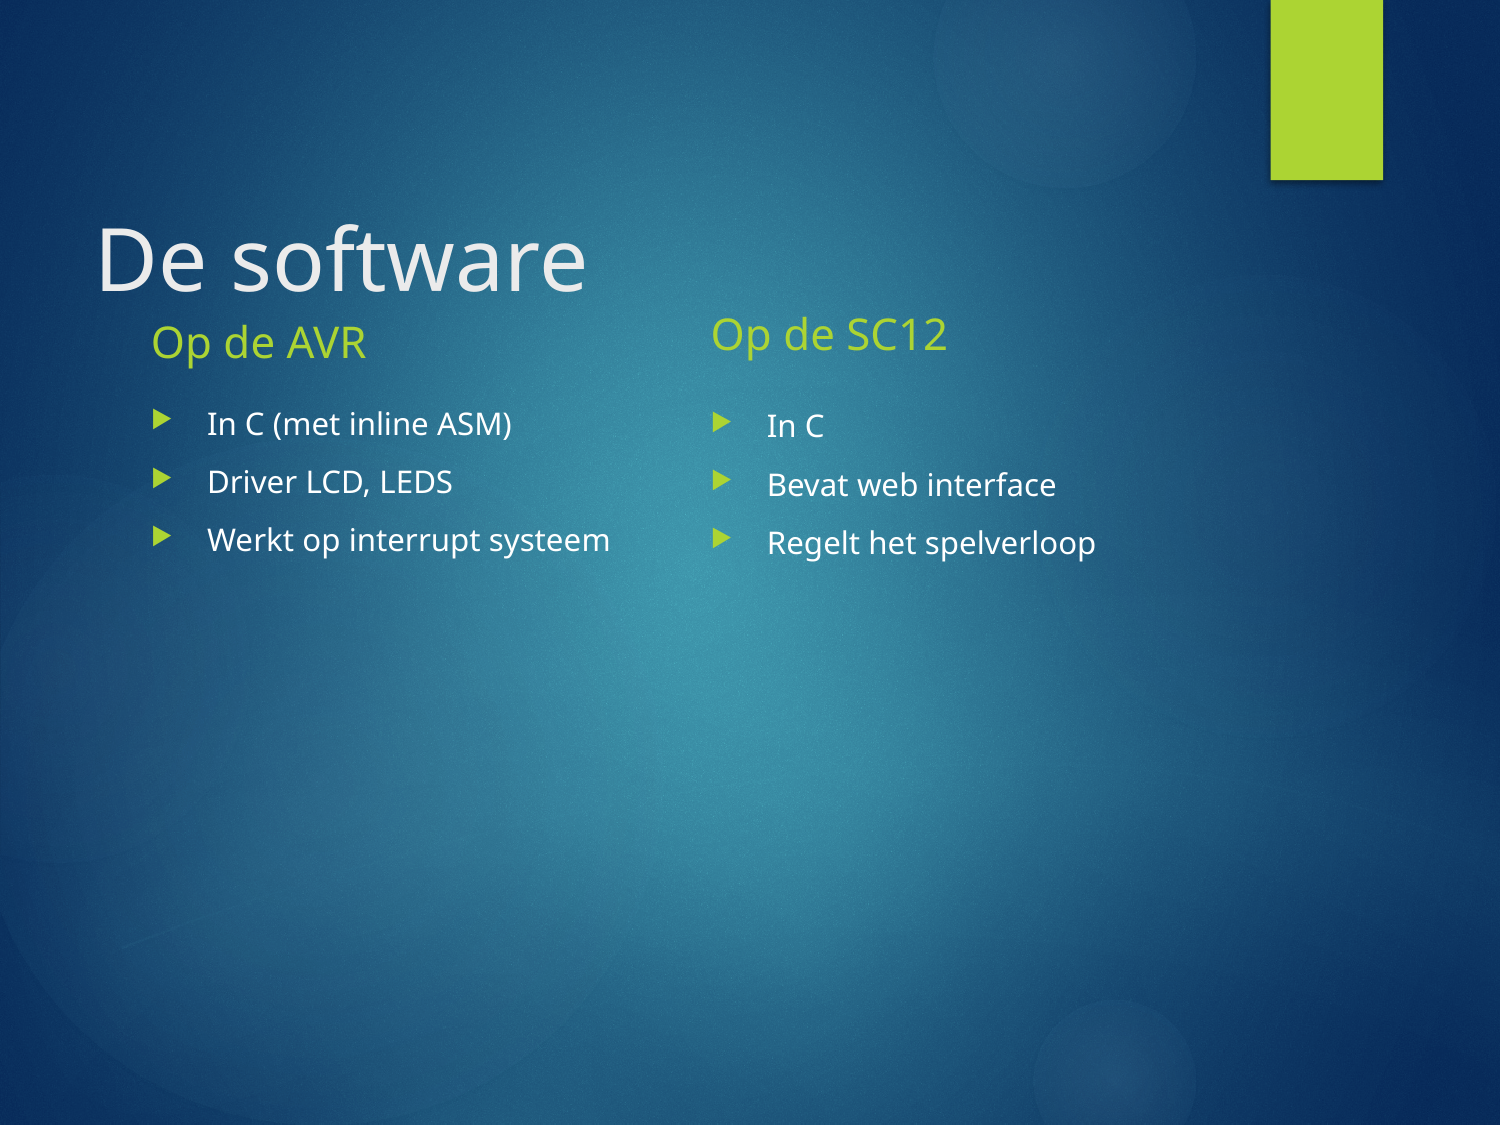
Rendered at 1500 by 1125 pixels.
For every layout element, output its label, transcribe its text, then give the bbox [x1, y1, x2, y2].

list In C Bevat web interface Regelt het spelverloop [695, 399, 1237, 860]
title De software [79, 196, 1237, 283]
list In C (met inline ASM) Driver LCD, LEDS Werkt op interrupt systeem [135, 396, 677, 857]
list Op de SC12 [695, 295, 1237, 367]
list Op de AVR [135, 304, 677, 375]
